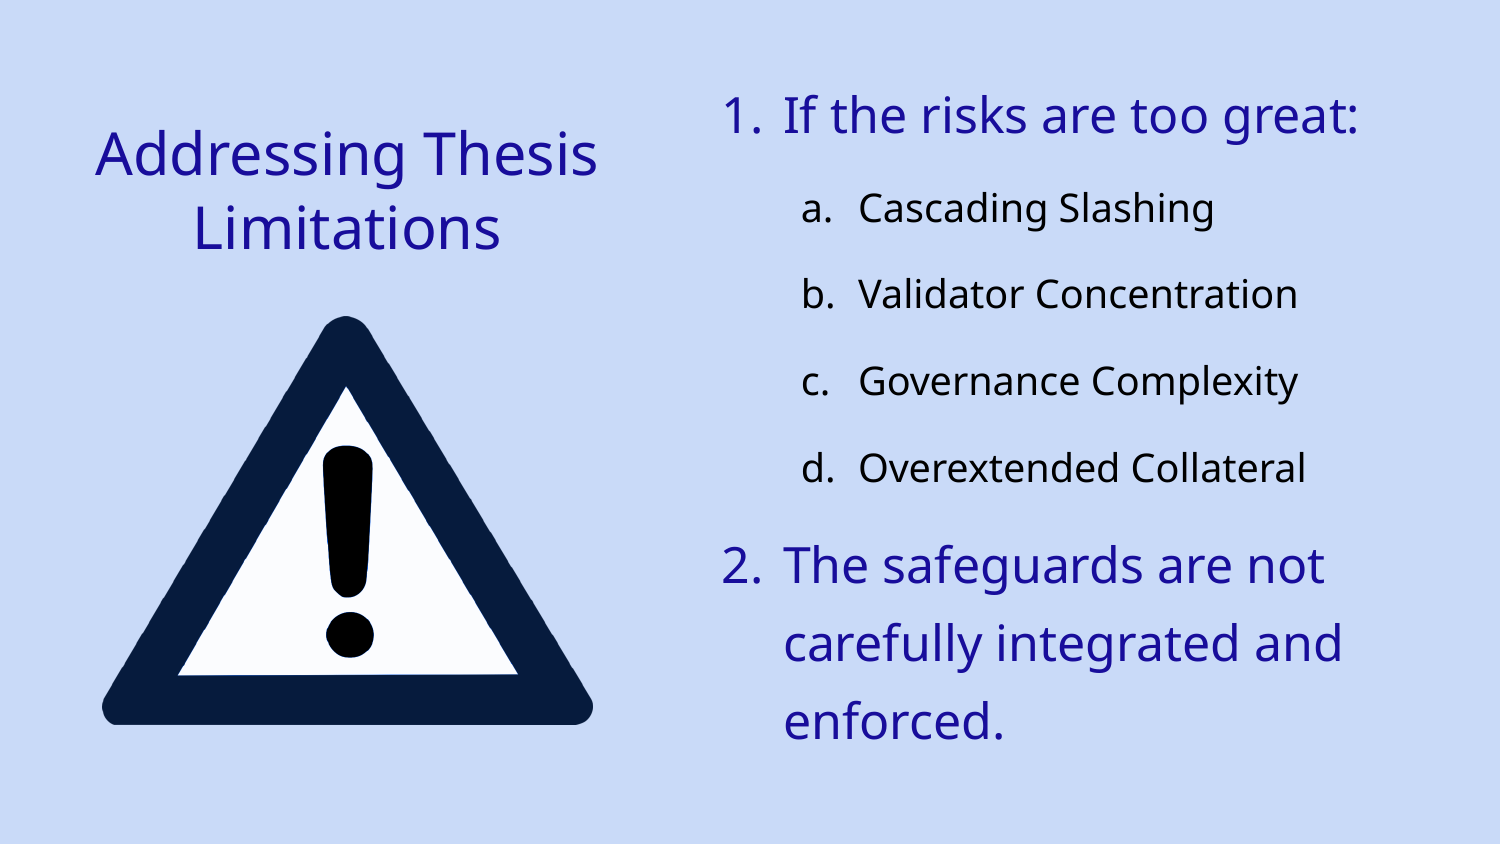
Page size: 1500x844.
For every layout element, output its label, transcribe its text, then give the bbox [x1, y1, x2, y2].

picture [102, 316, 593, 725]
list Addressing Thesis Limitations [46, 97, 649, 260]
text_box If the risks are too great: Cascading Slashing Validator Concentration Governance Complexity Overextended Collateral The safeguards are not carefully integrated and enforced. [693, 50, 1448, 783]
